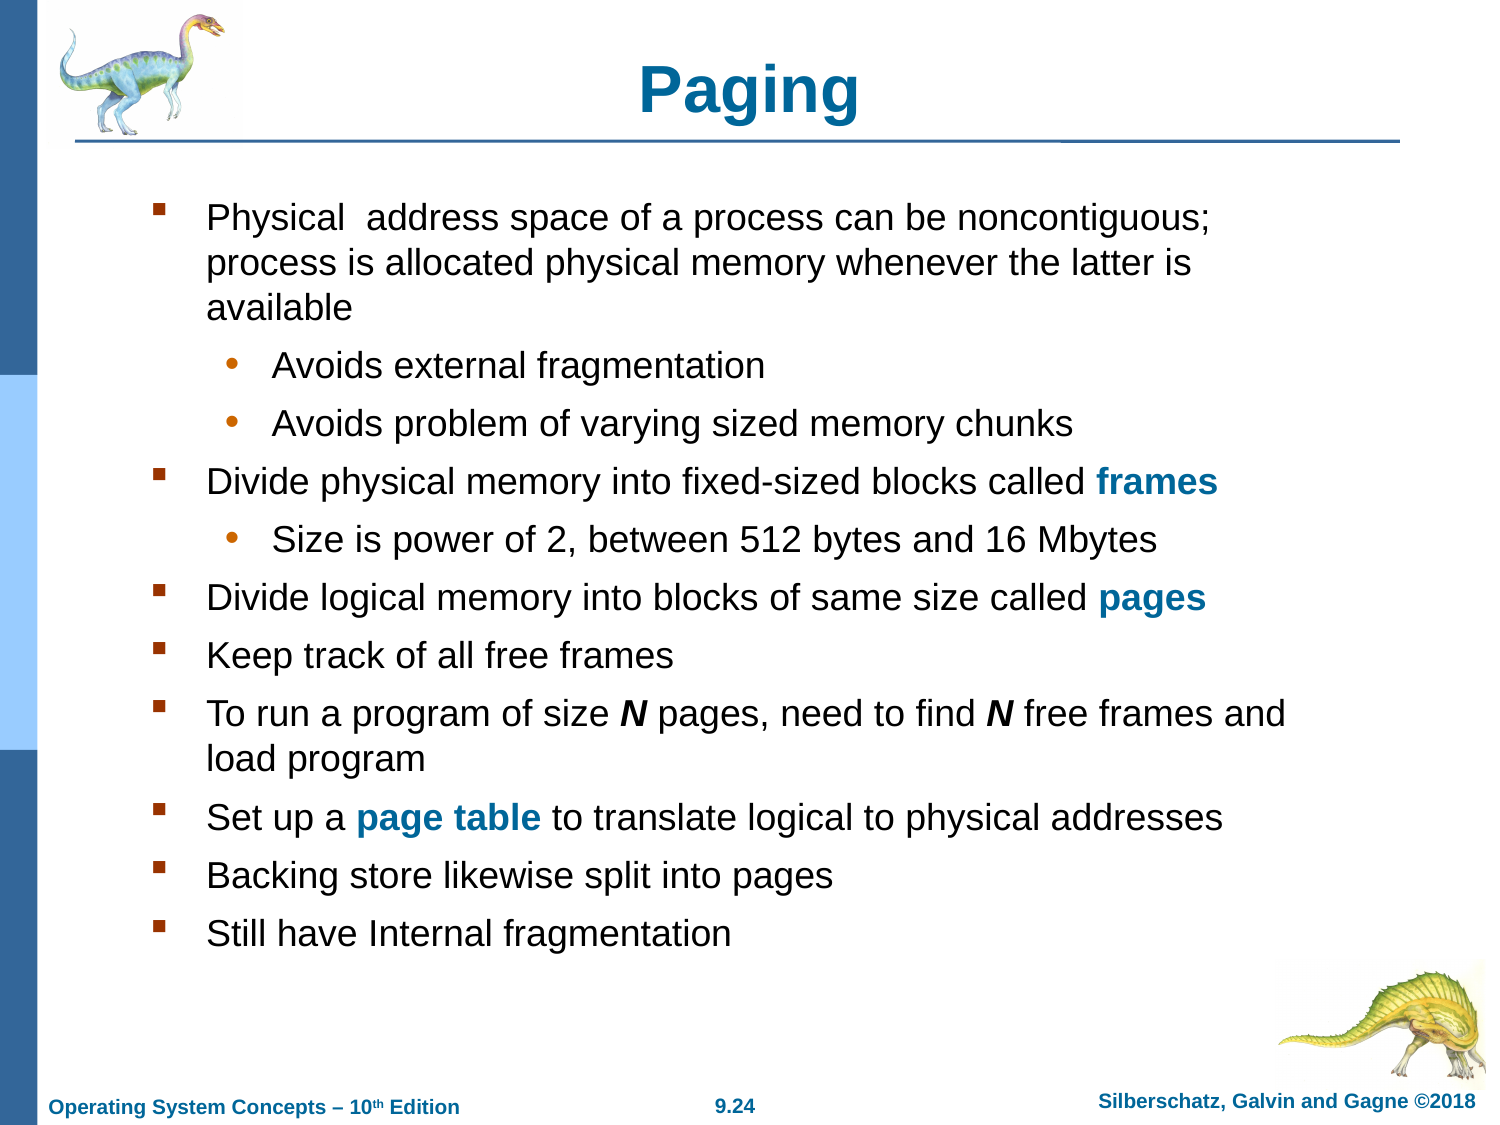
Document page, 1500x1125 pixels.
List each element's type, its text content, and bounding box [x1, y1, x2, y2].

picture [1275, 959, 1486, 1090]
list Physical address space of a process can be noncontiguous; process is allocated physical memory whenever the latter is available Avoids external fragmentation Avoids problem of varying sized memory chunks Divide physical memory into fixed-sized blocks called frames Size is power of 2, between 512 bytes and 16 Mbytes Divide logical memory into blocks of same size called pages Keep track of all free frames To run a program of size N pages, need to find N free frames and load program Set up a page table to translate logical to physical addresses Backing store likewise split into pages Still have Internal fragmentation [134, 185, 1363, 967]
picture [46, 0, 243, 149]
title Paging [75, 38, 1425, 134]
